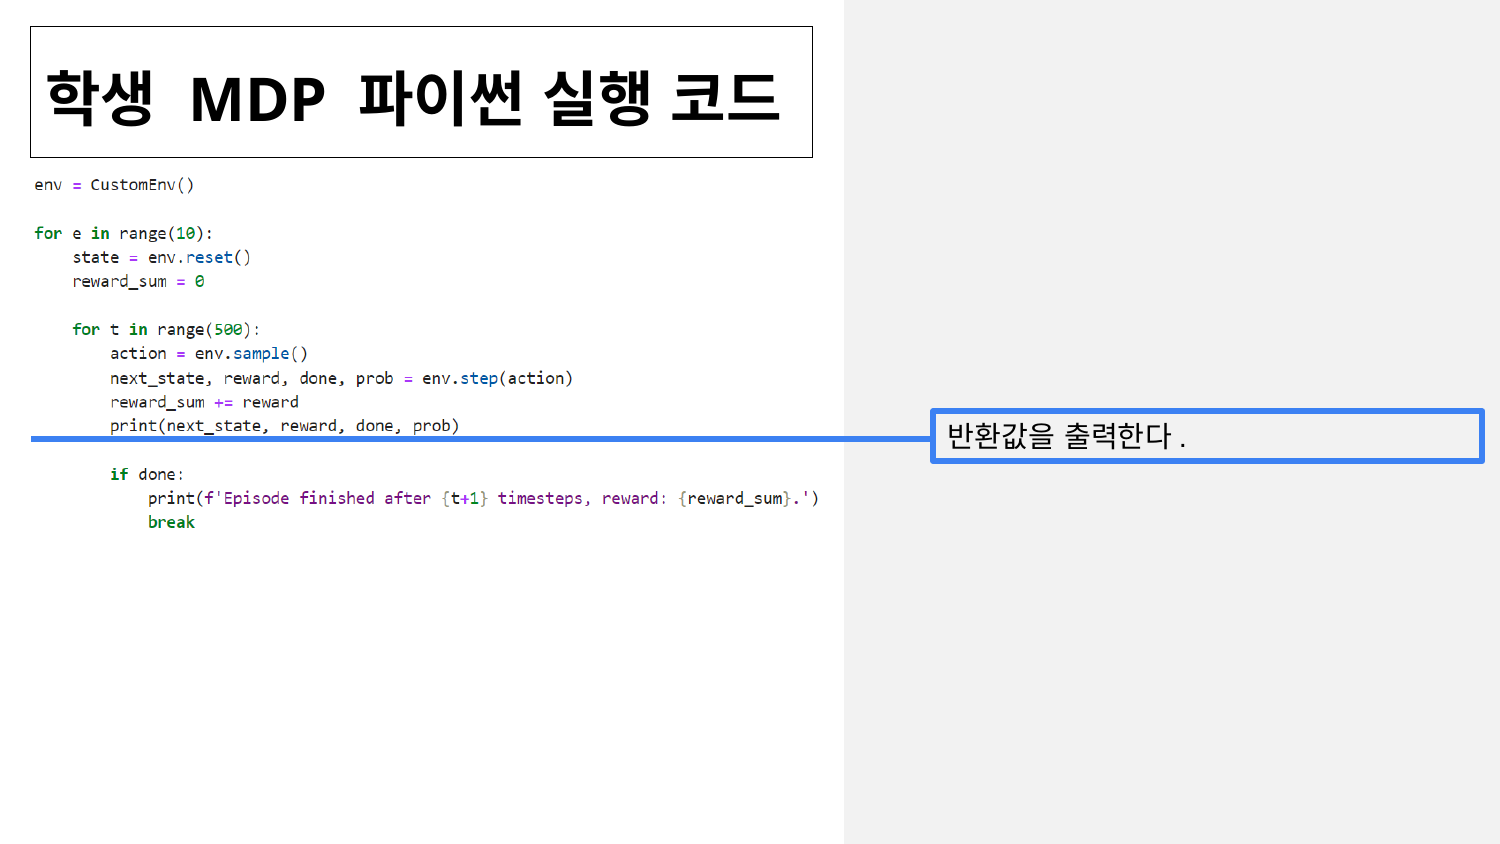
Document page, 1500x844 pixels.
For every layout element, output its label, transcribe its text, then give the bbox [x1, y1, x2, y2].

text_box 반환값을 출력한다. [933, 411, 1483, 461]
picture [30, 174, 829, 537]
picture [844, 0, 1500, 844]
title 학생 MDP 파이썬 실행 코드 [30, 26, 813, 158]
